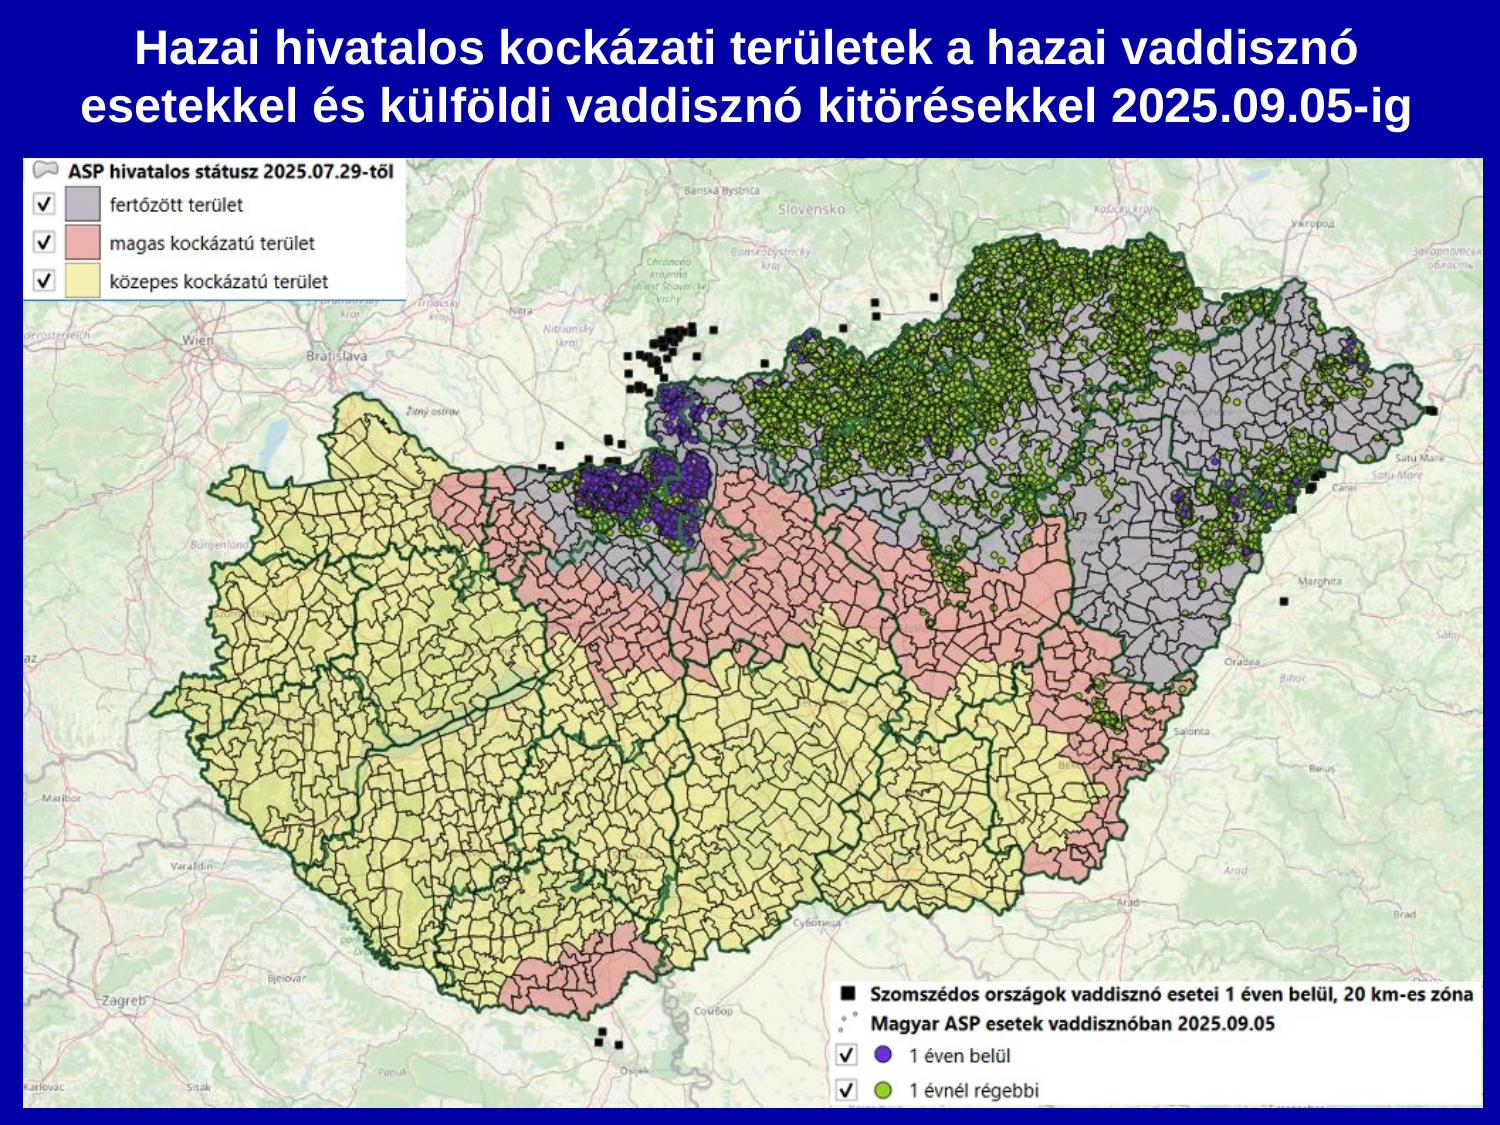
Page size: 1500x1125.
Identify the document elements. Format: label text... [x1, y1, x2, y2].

title Hazai hivatalos kockázati területek a hazai vaddisznó esetekkel és külföldi vaddisznó kitörésekkel 2025.09.05-ig [49, 0, 1446, 149]
picture [23, 158, 1483, 1108]
